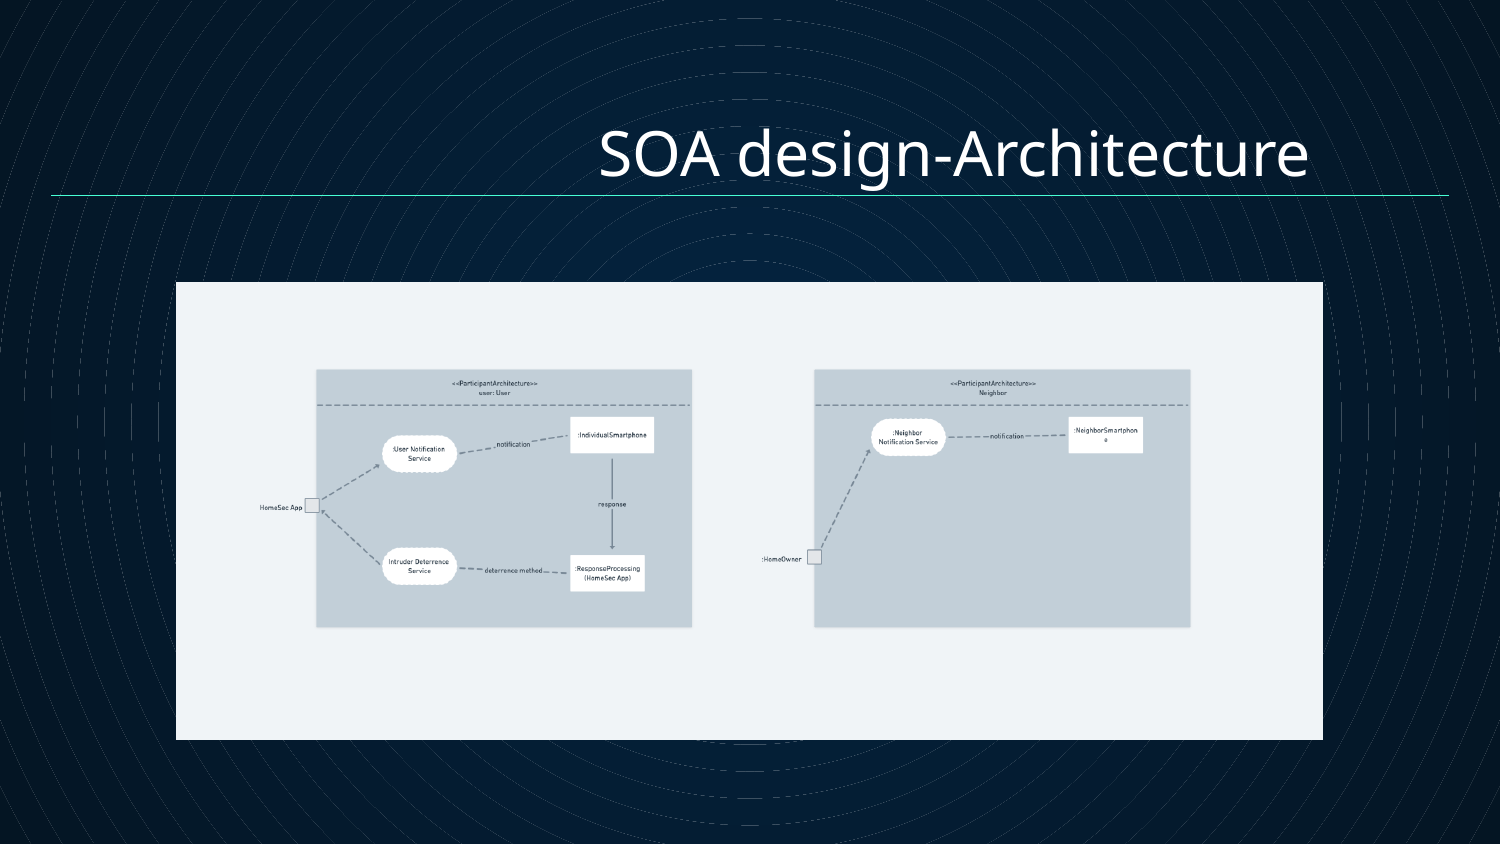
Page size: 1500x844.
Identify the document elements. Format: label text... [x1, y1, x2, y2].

picture [176, 282, 1324, 740]
title SOA design-Architecture [42, 104, 1328, 205]
